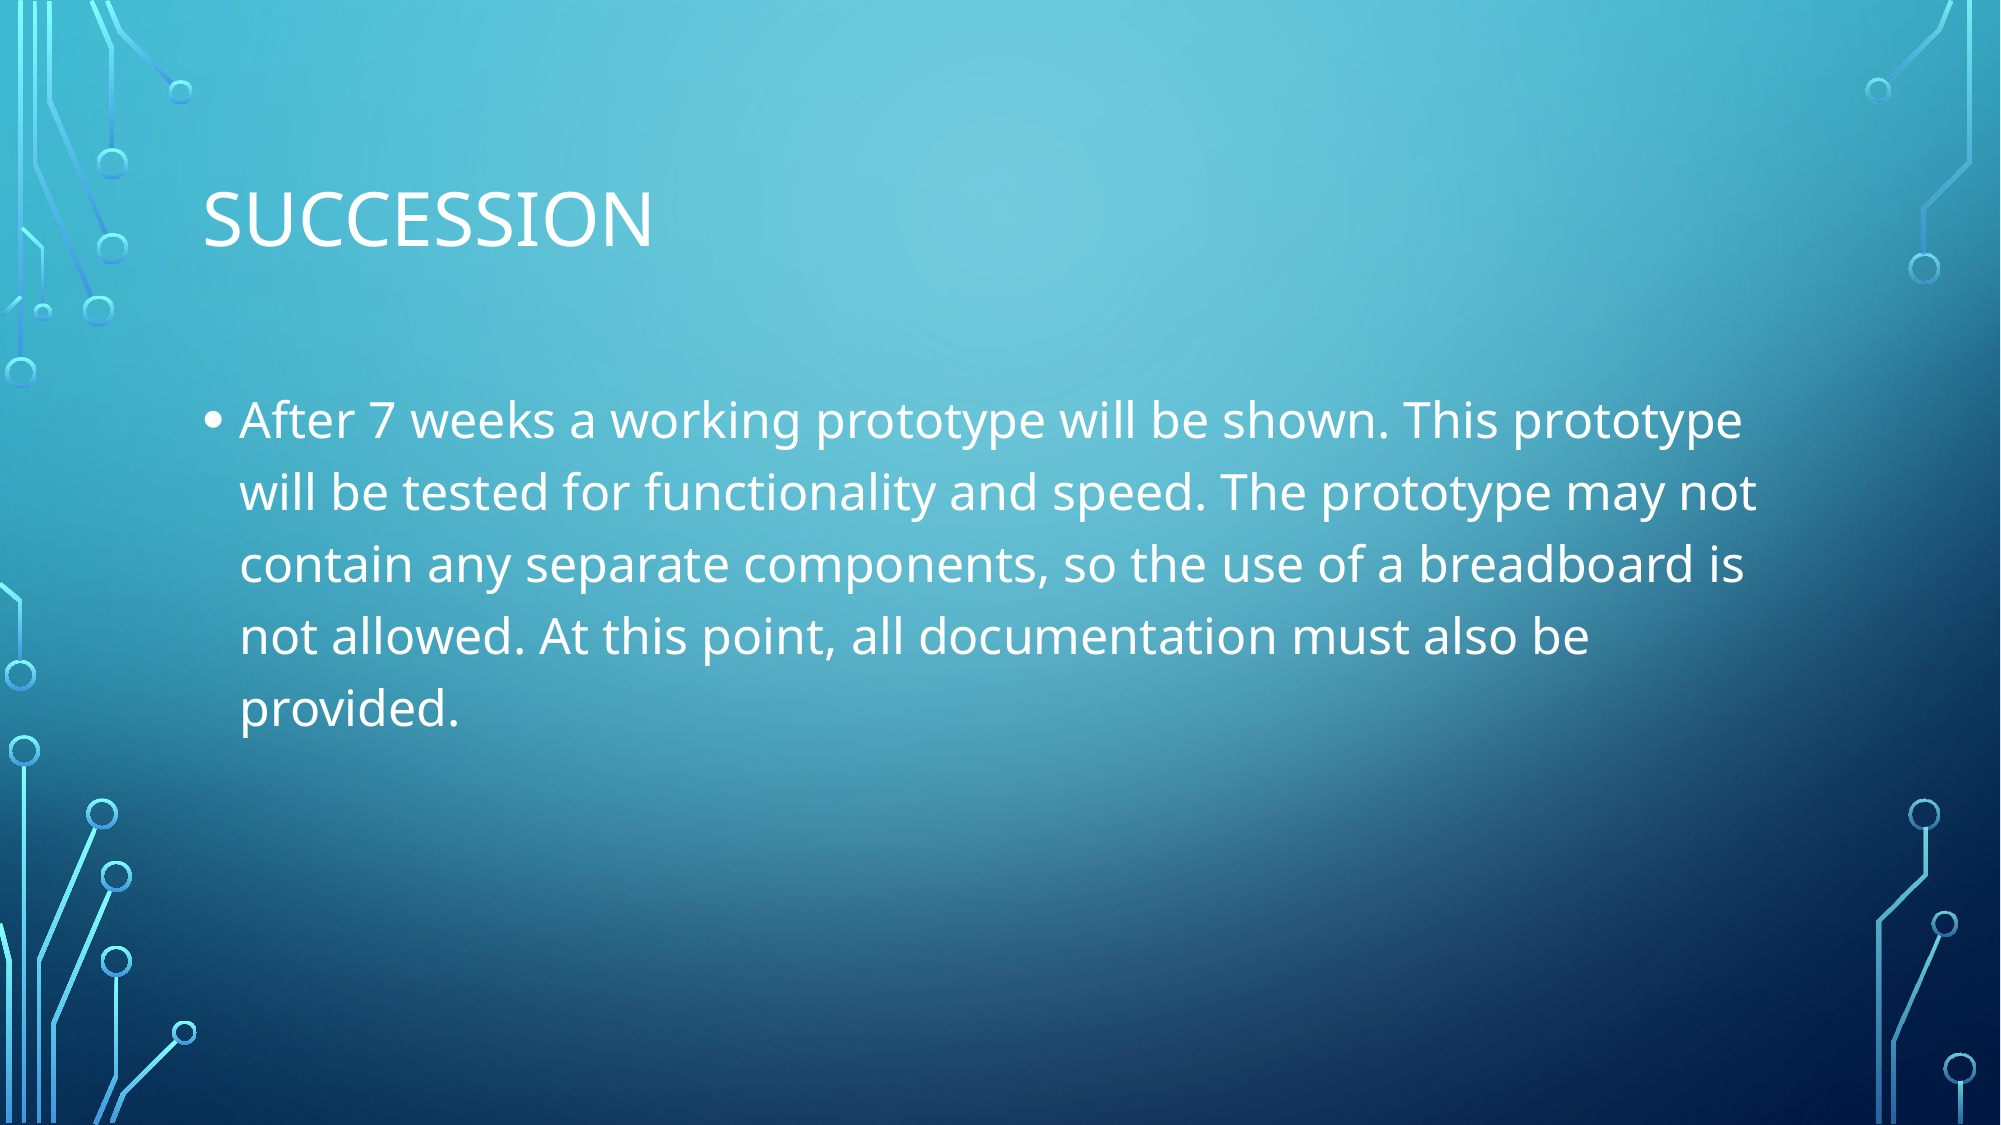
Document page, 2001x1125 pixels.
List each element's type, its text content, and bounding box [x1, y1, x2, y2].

list After 7 weeks a working prototype will be shown. This prototype will be tested for functionality and speed. The prototype may not contain any separate components, so the use of a breadboard is not allowed. At this point, all documentation must also be provided. [187, 369, 1813, 950]
title Succession [187, 101, 1813, 344]
